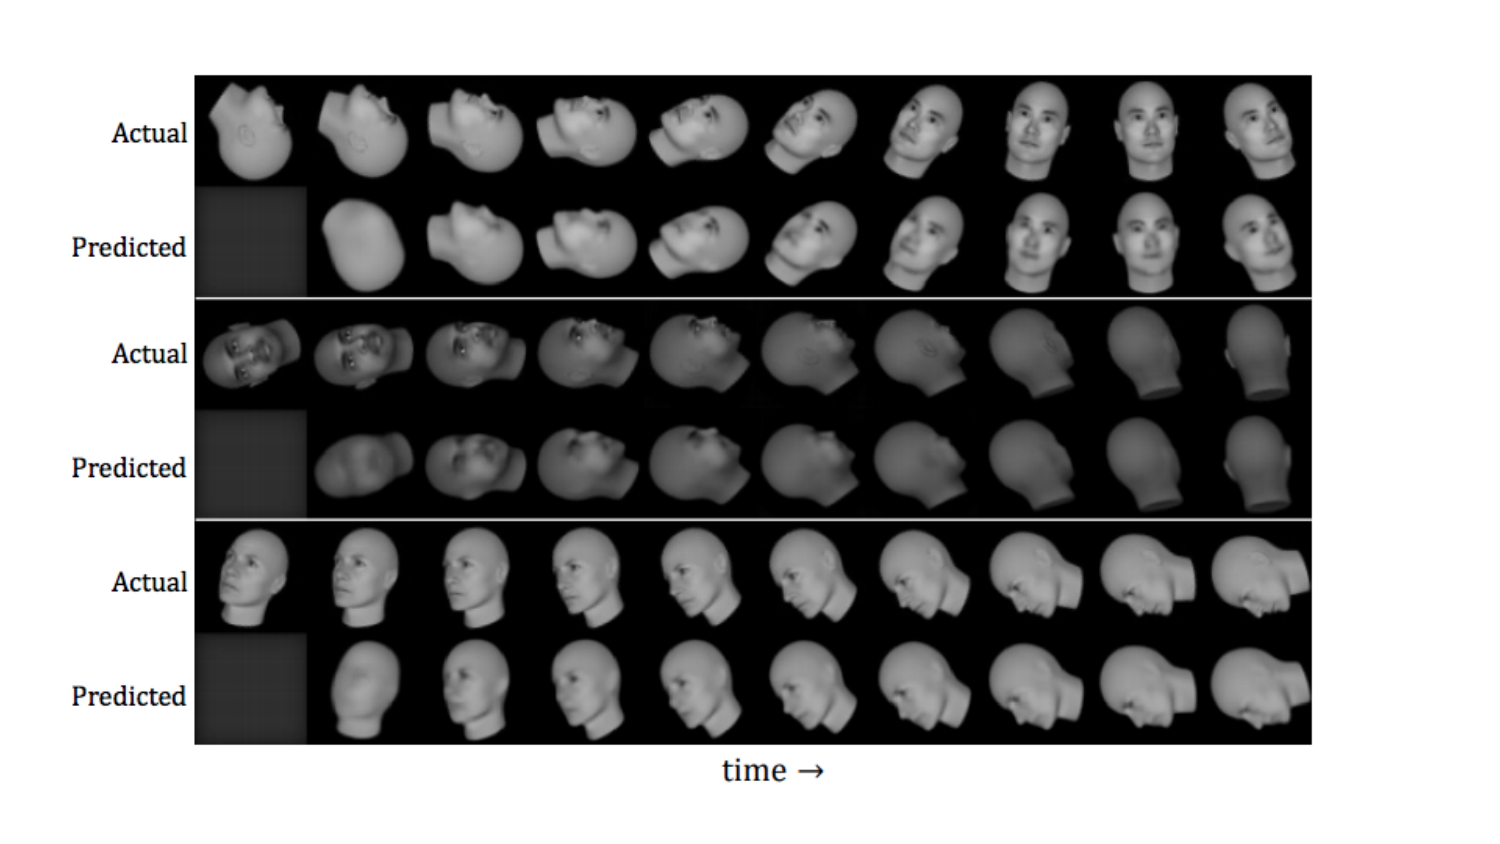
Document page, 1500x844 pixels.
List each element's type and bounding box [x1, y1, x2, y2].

picture [50, 52, 1335, 792]
